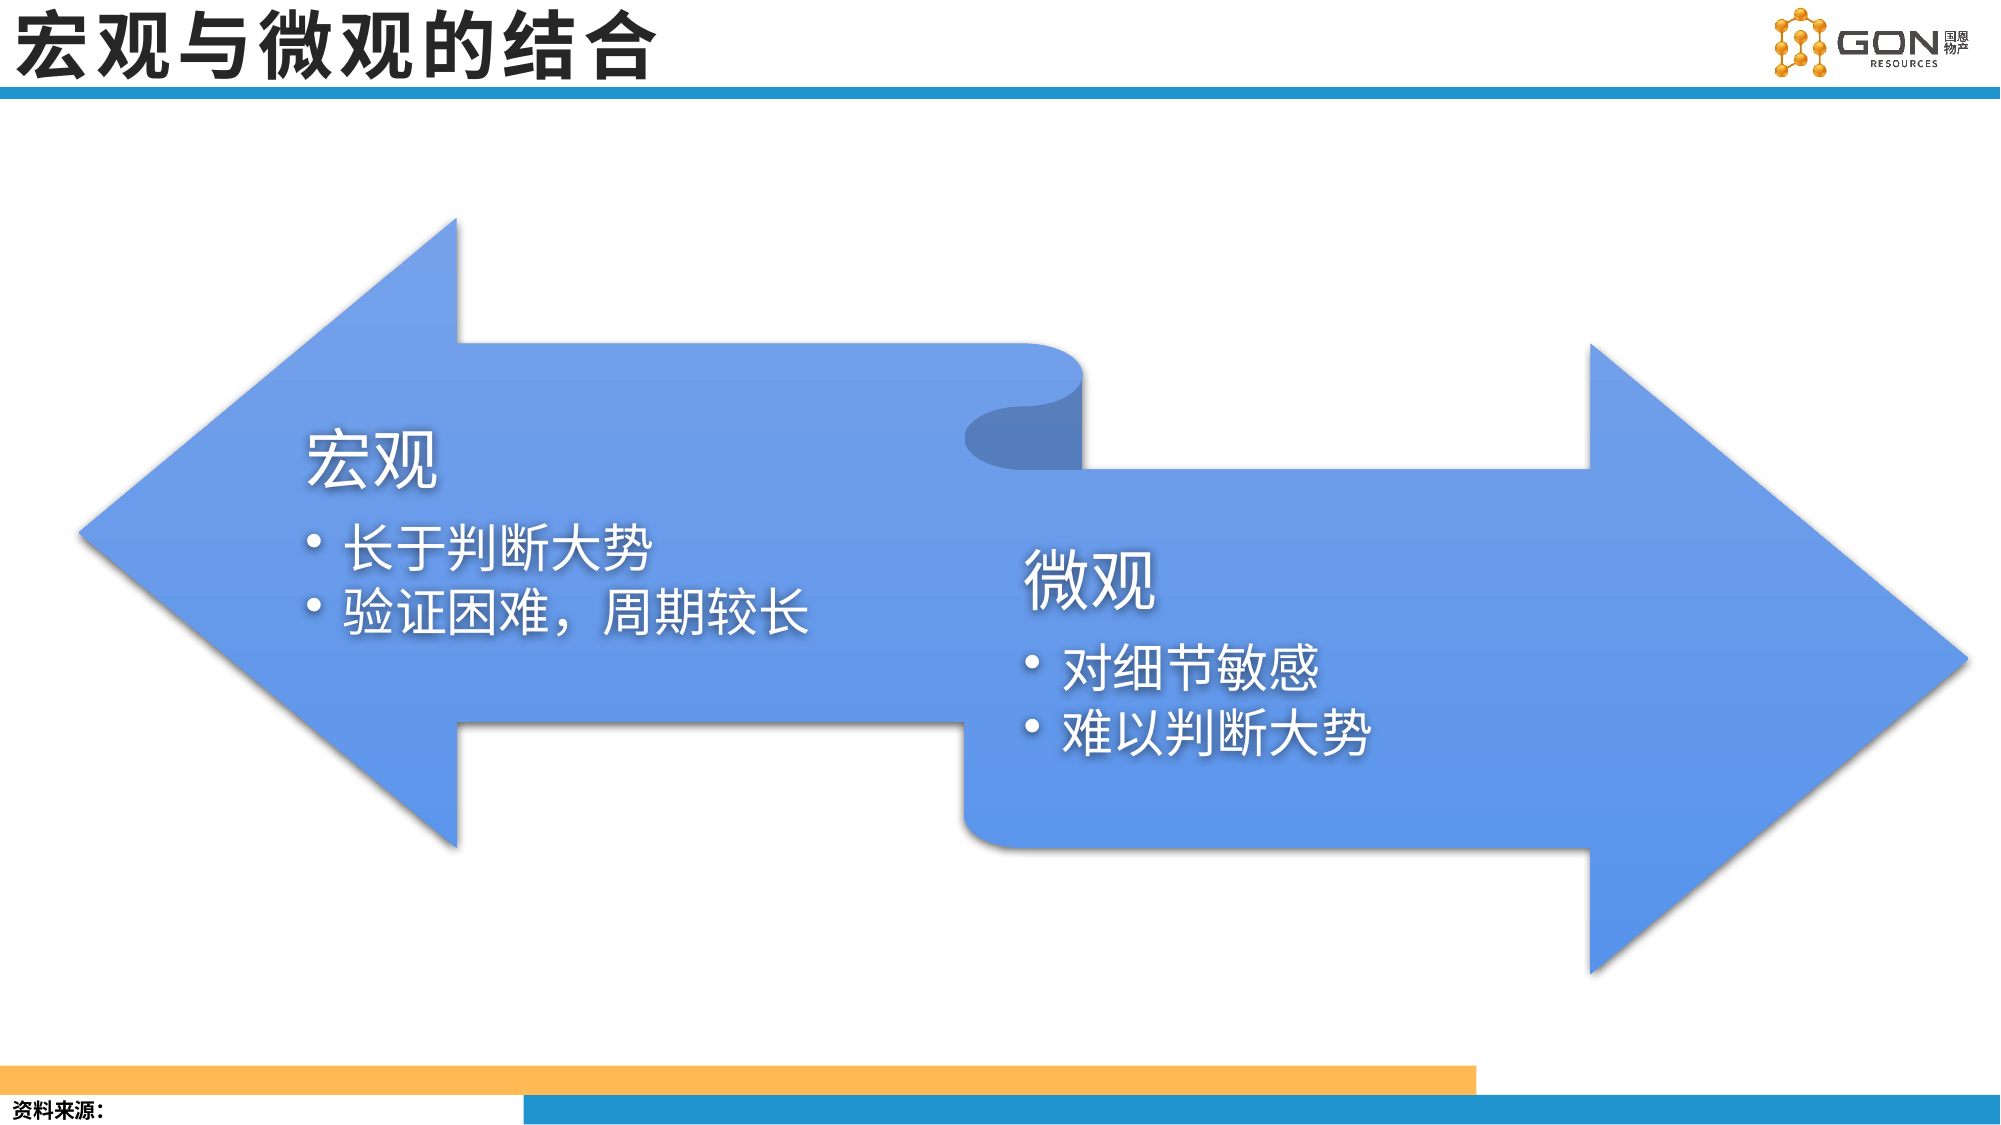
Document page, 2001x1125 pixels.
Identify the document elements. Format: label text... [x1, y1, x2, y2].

picture [1762, 0, 1978, 86]
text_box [78, 101, 1969, 1090]
title 宏观与微观的结合 [0, 0, 1717, 88]
